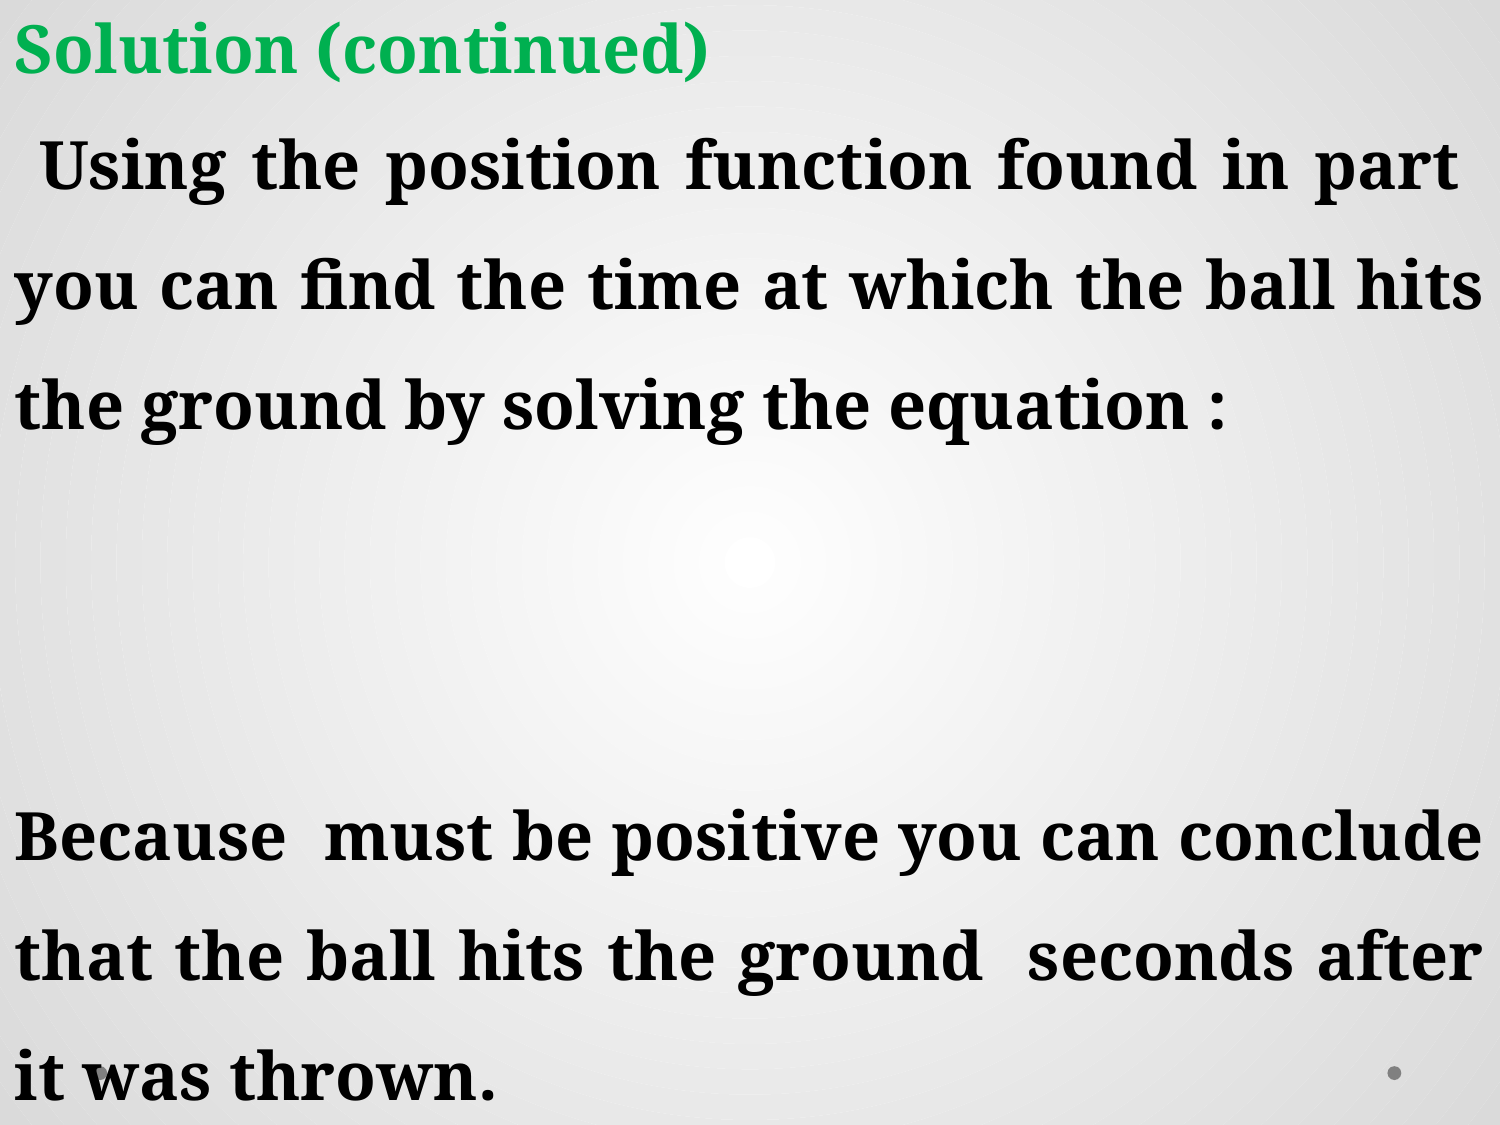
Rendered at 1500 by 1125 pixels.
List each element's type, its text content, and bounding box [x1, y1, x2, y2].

text_box Solution (continued) [0, 0, 1500, 95]
